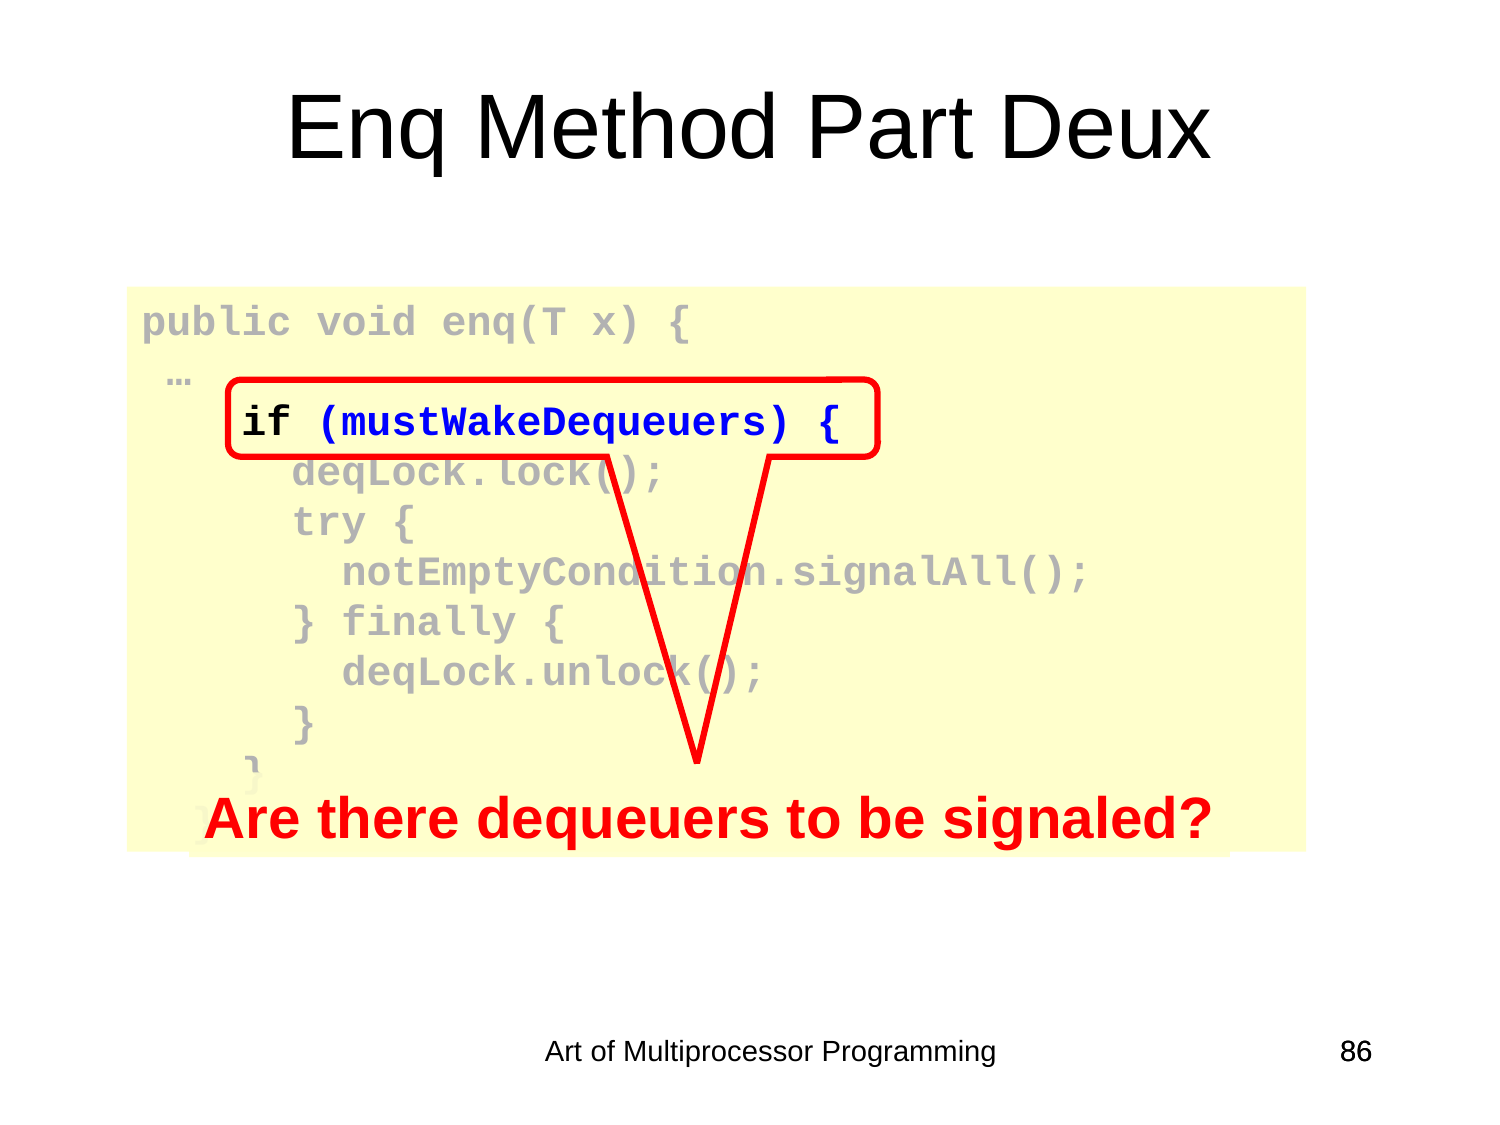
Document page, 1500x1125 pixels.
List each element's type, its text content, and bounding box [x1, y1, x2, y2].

text_box public void enq(T x) { … if (mustWakeDequeuers) { deqLock.lock(); try { notEmptyCondition.signalAll(); } finally { deqLock.unlock(); } } } [126, 286, 1307, 852]
text_box Are there dequeuers to be signaled? [189, 772, 1230, 858]
text_box [228, 379, 878, 764]
footer Art of Multiprocessor Programming [512, 1024, 1030, 1101]
text_box 86 [1074, 1024, 1388, 1100]
title Enq Method Part Deux [112, 27, 1388, 216]
